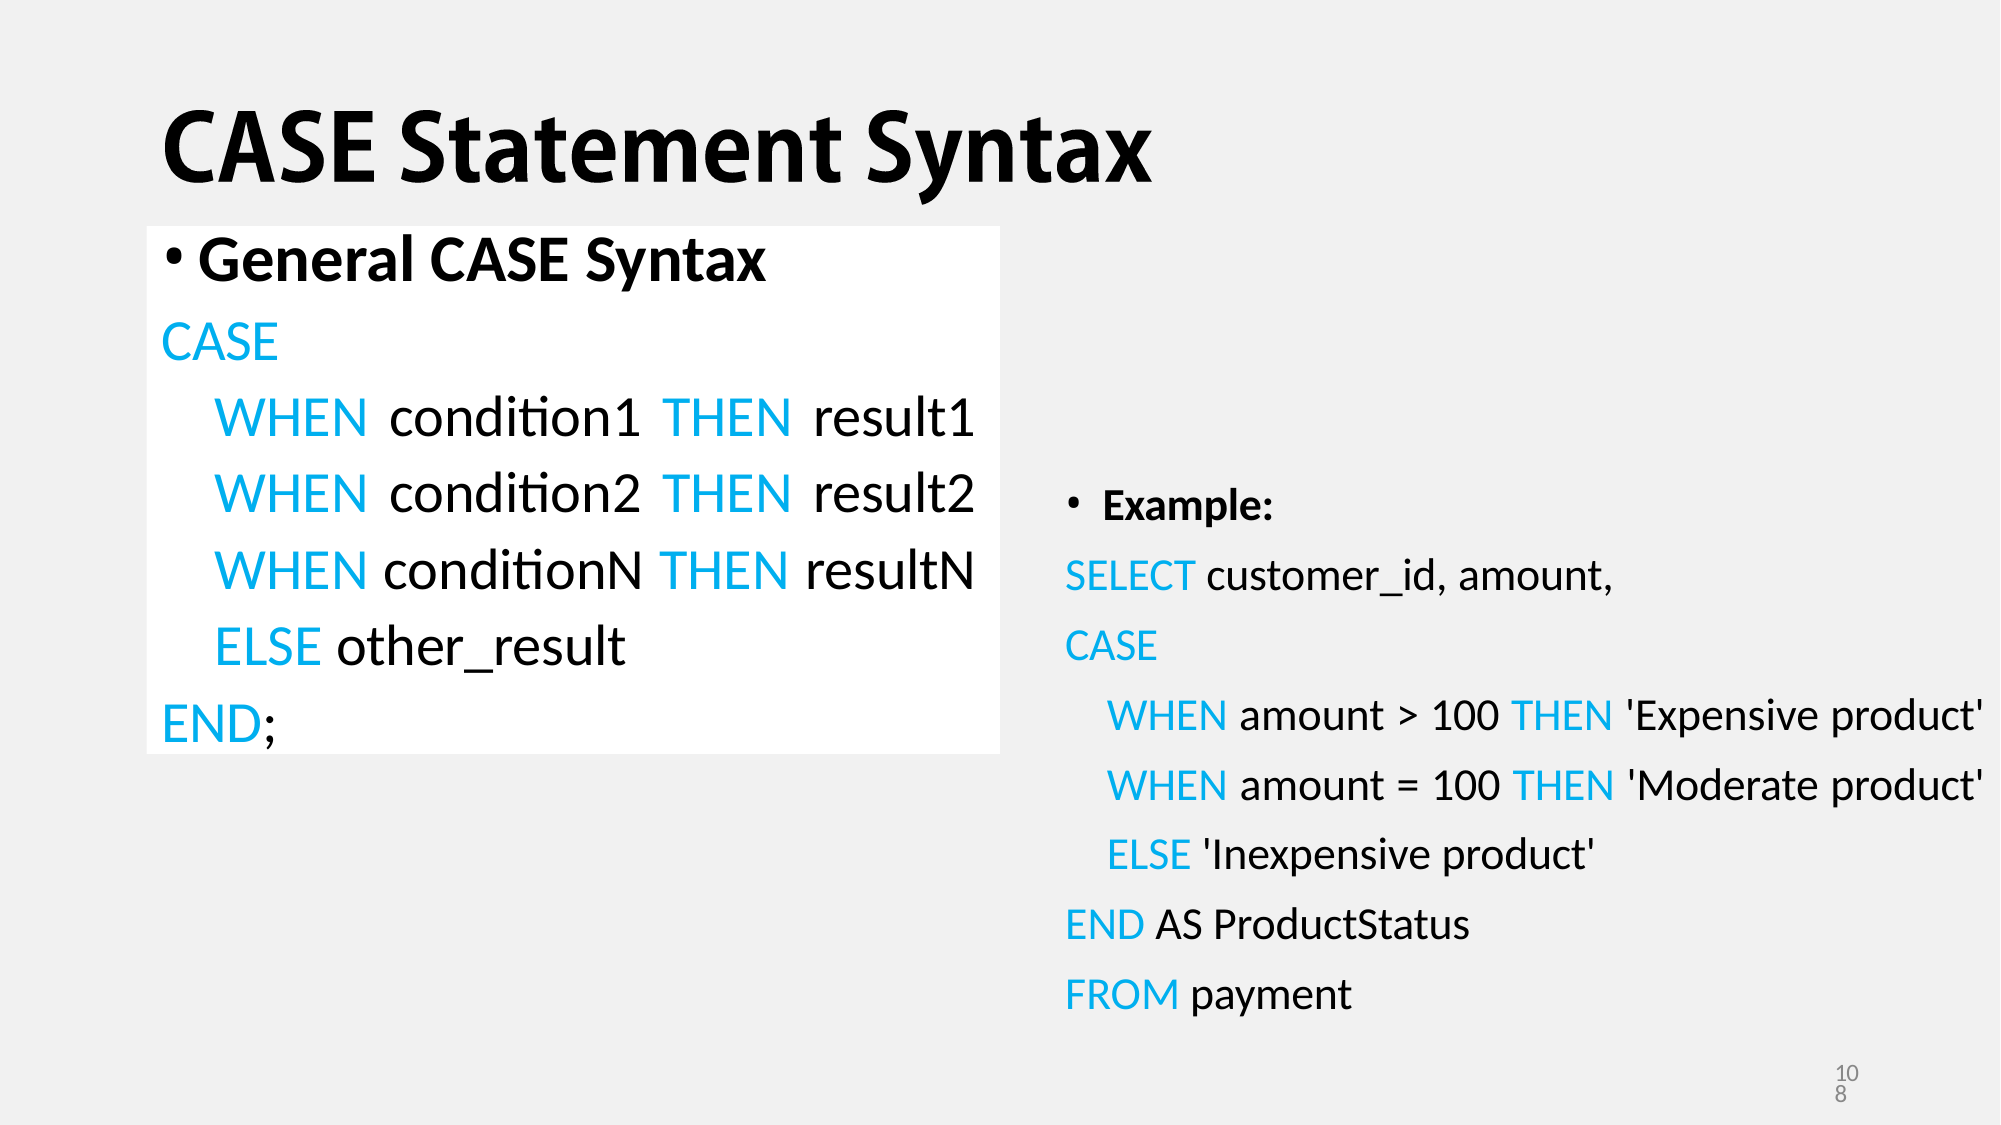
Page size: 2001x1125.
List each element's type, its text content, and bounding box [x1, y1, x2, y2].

slide_number 108 [1802, 1060, 1863, 1088]
text_box General CASE Syntax CASE WHEN condition1 THEN result1 WHEN condition2 THEN result2 WHEN conditionN THEN resultN ELSE other_result END; [146, 226, 1000, 754]
text_box Example: SELECT customer_id, amount, CASE WHEN amount > 100 THEN 'Expensive product' WHEN amount = 100 THEN 'Moderate product' ELSE 'Inexpensive product' END AS ProductStatus FROM payment [1063, 457, 1986, 1019]
picture [161, 92, 1200, 209]
